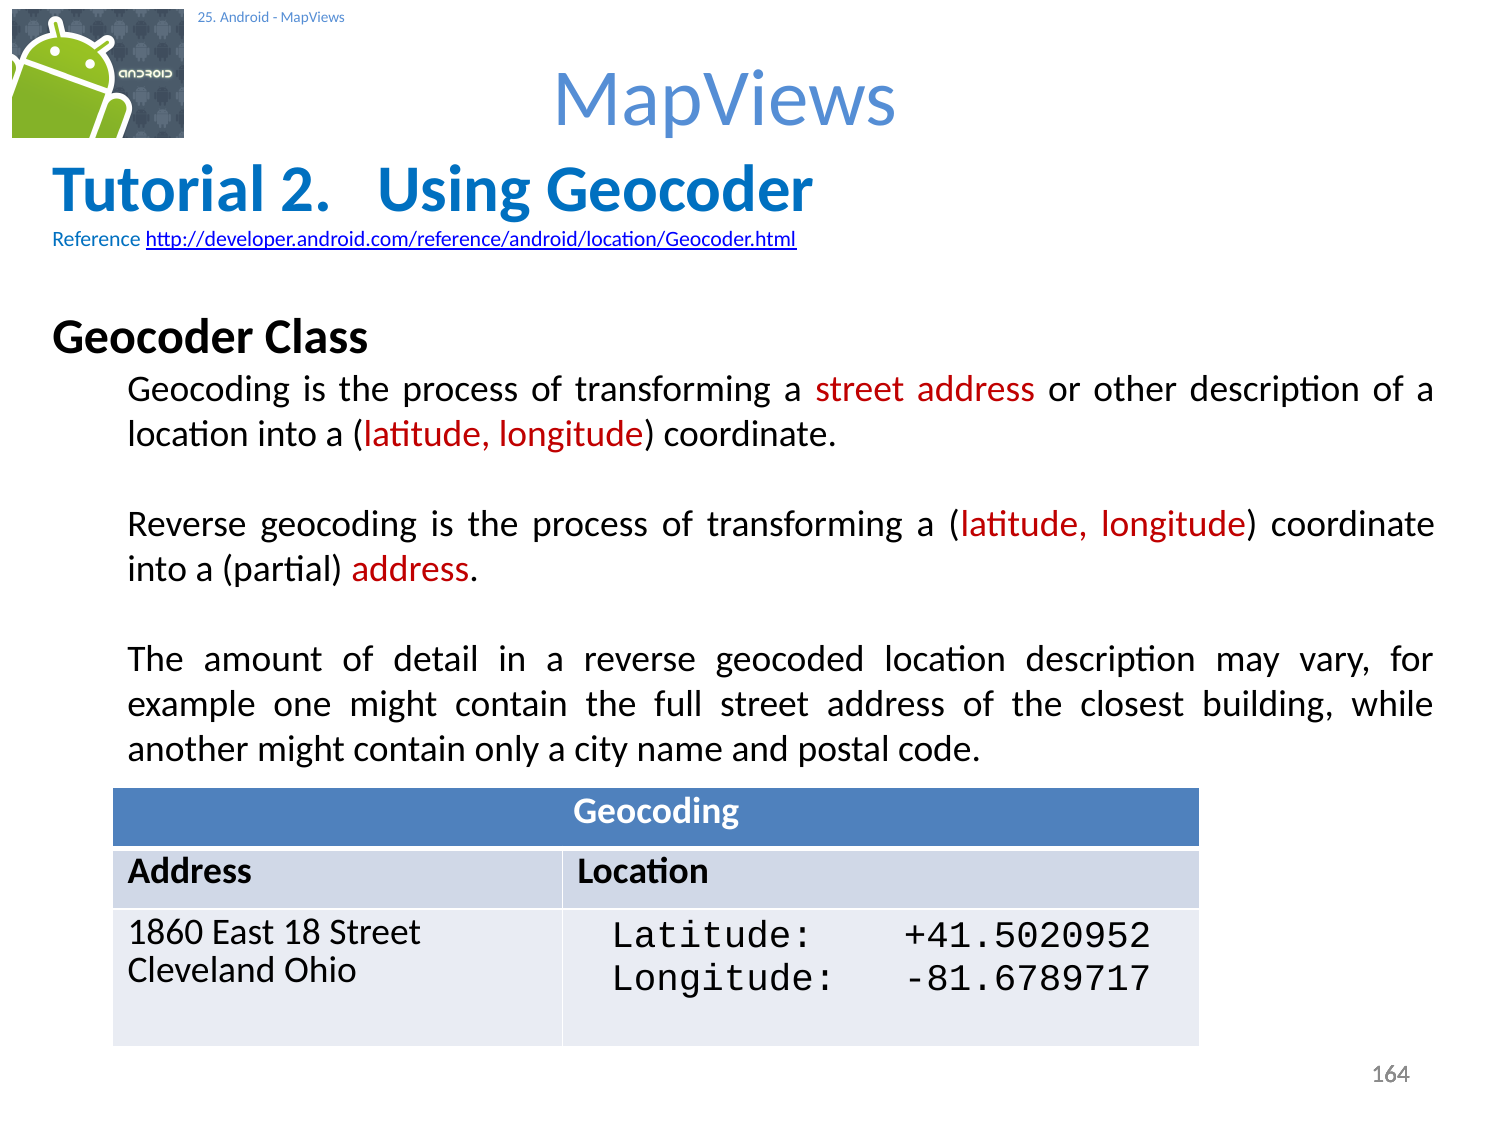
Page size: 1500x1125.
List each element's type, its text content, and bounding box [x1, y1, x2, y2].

table_cell 1860 East 18 Street Cleveland Ohio [113, 910, 562, 1046]
text_box 164 [1074, 1042, 1425, 1103]
table_cell Latitude: +41.5020952 Longitude: -81.6789717 [563, 910, 1199, 1046]
table_cell Location [563, 851, 1199, 908]
text_box Tutorial 2. Using Geocoder Reference http://developer.android.com/reference/android/location/Geocoder.html Geocoder Class Geocoding is the process of transforming a street address or other description of a location into a (latitude, longitude) coordinate. Reverse geocoding is the process of transforming a (latitude, longitude) coordinate into a (partial) address. The amount of detail in a reverse geocoded location description may vary, for example one might contain the full street address of the closest building, while another might contain only a city name and postal code. [37, 137, 1450, 775]
picture [12, 9, 184, 138]
table_cell Address [113, 851, 562, 908]
text_box 25. Android - MapViews MapViews [180, 7, 1400, 137]
table_header Geocoding [113, 788, 1199, 846]
